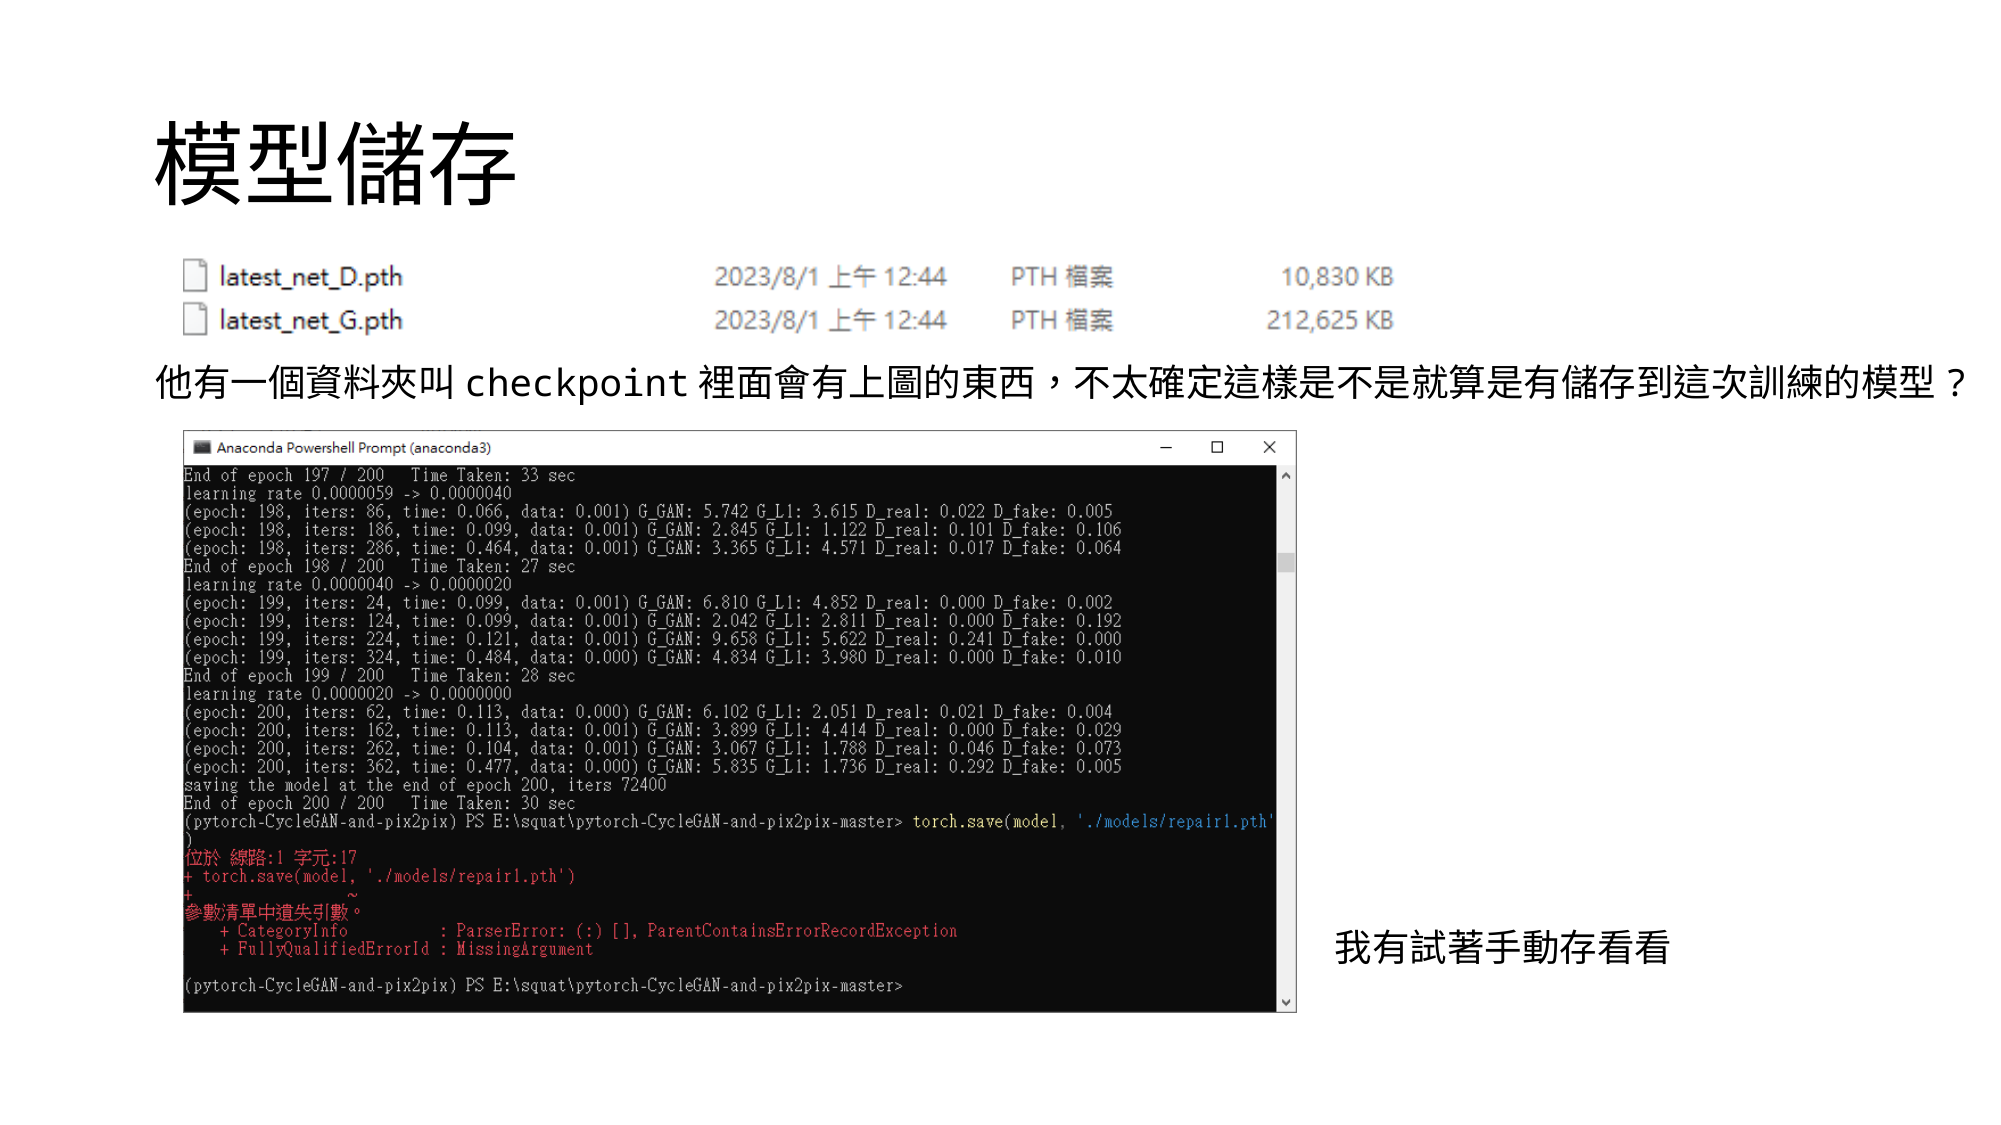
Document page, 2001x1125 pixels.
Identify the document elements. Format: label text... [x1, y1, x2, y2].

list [183, 253, 1415, 342]
text_box 他有一個資料夾叫checkpoint裡面會有上圖的東西，不太確定這樣是不是就算是有儲存到這次訓練的模型? [140, 351, 1983, 411]
picture [183, 430, 1297, 1013]
text_box 我有試著手動存看看 [1319, 916, 1688, 977]
title 模型儲存 [137, 59, 1863, 278]
